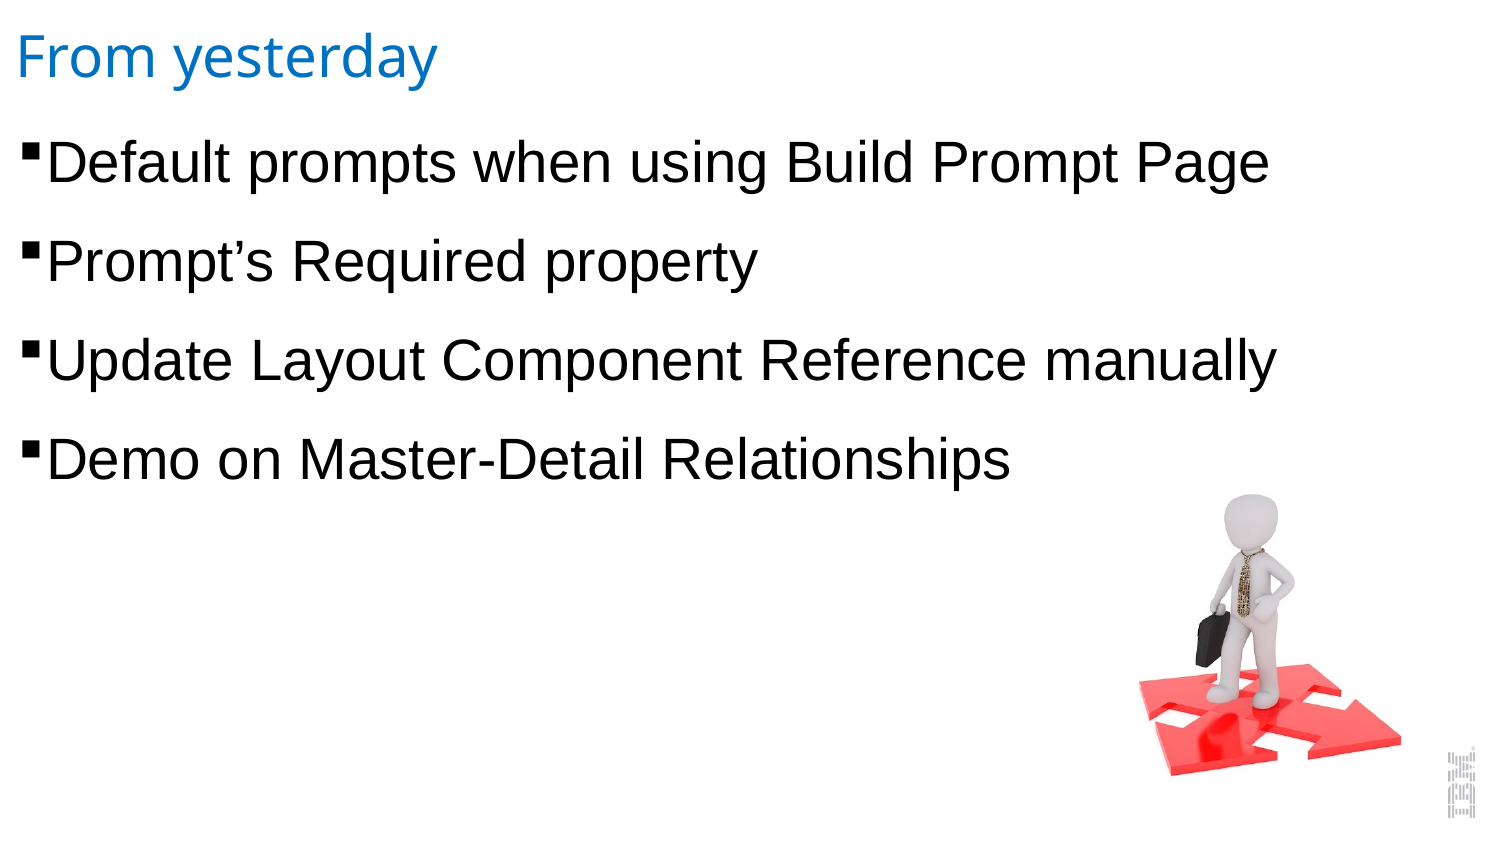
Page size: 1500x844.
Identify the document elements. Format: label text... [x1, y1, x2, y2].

picture [1448, 782, 1475, 818]
title From yesterday [0, 0, 1500, 118]
list Default prompts when using Build Prompt Page Prompt’s Required property Update Layout Component Reference manually Demo on Master-Detail Relationships [0, 118, 1500, 782]
picture [1074, 421, 1436, 783]
